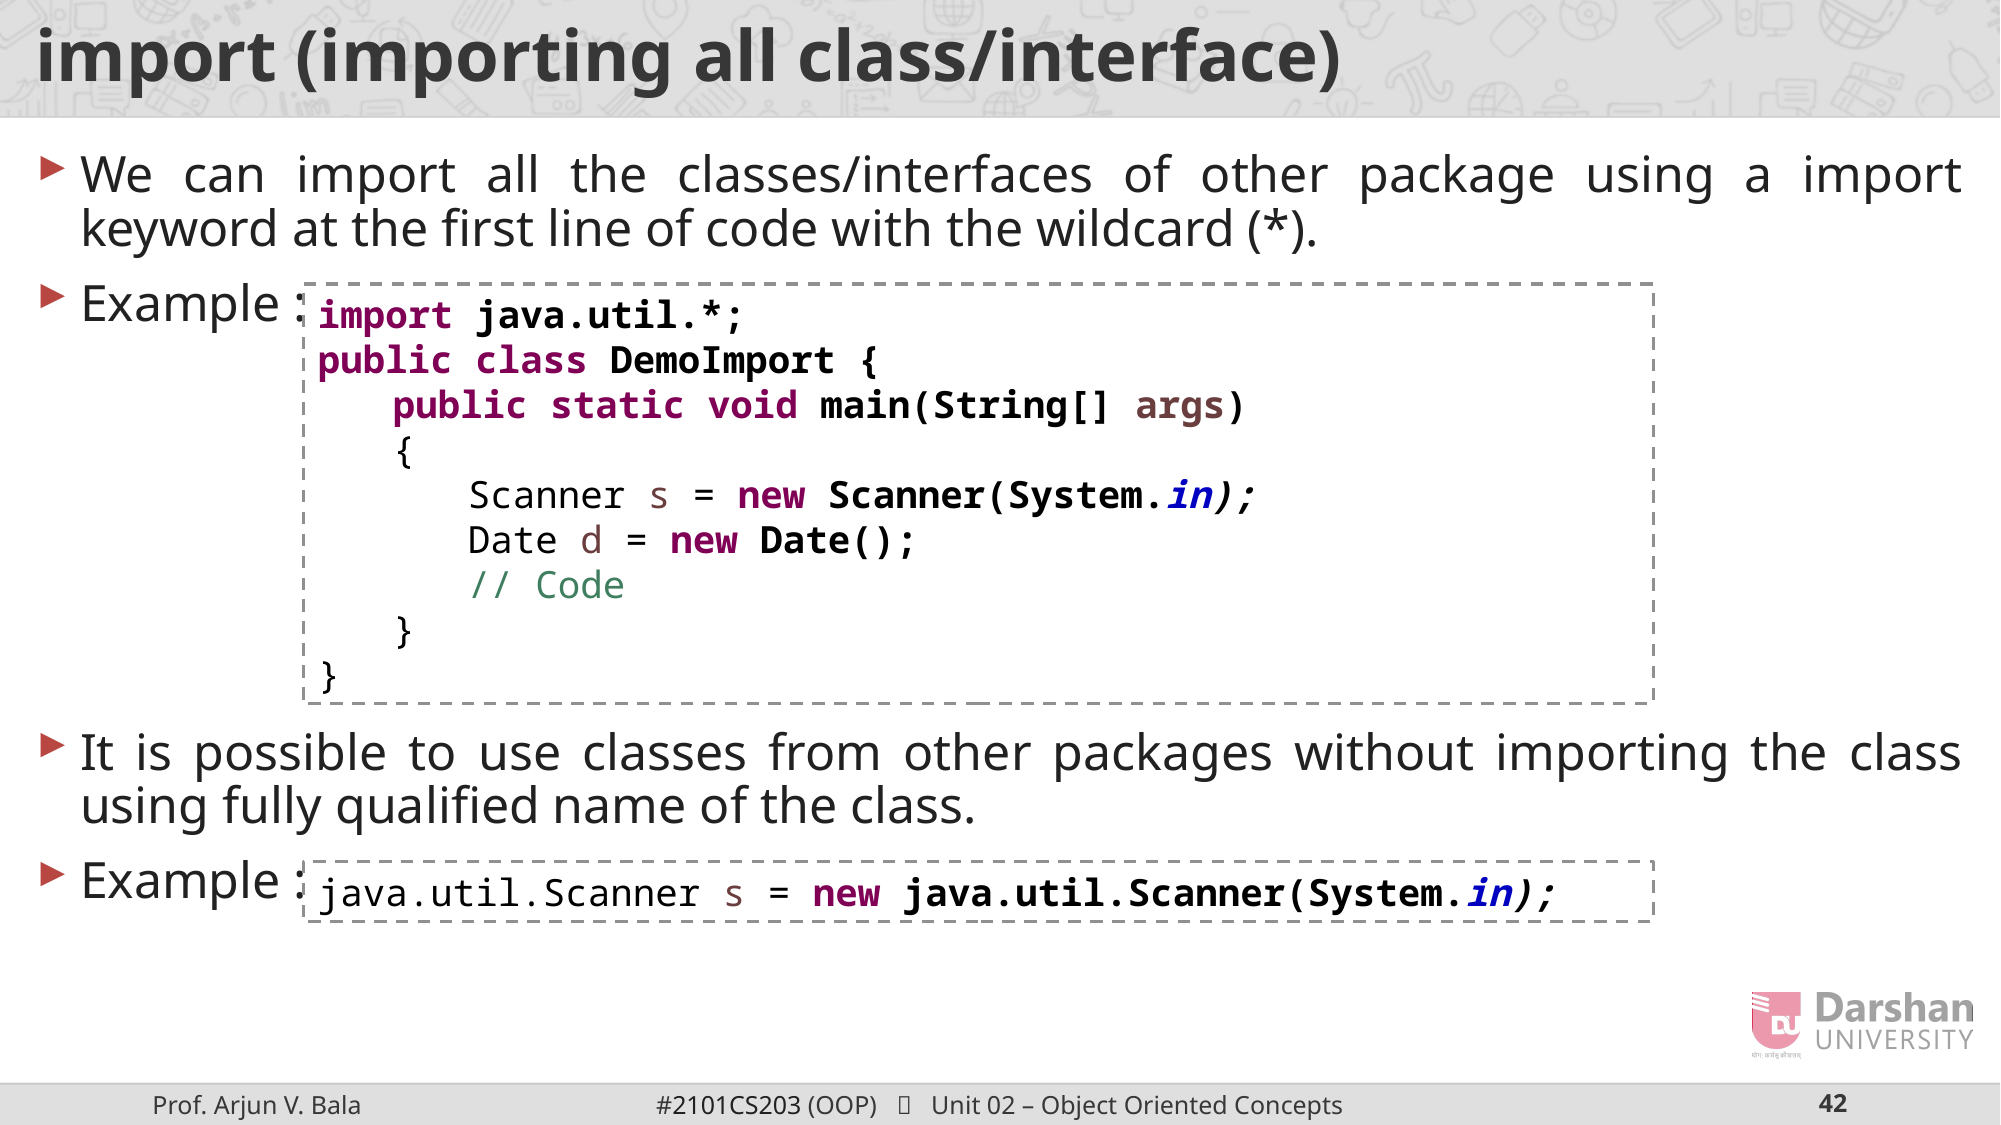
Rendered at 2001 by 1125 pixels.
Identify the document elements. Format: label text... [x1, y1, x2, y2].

list We can import all the classes/interfaces of other package using a import keyword at the first line of code with the wildcard (*). Example : It is possible to use classes from other packages without importing the class using fully qualified name of the class. Example : [21, 141, 1979, 1059]
text_box java.util.Scanner s = new java.util.Scanner(System.in); [303, 861, 1654, 922]
title import (importing all class/interface) [0, 0, 2000, 117]
text_box import java.util.*; public class DemoImport { public static void main(String[] args) { Scanner s = new Scanner(System.in); Date d = new Date(); // Code } } [303, 284, 1654, 704]
